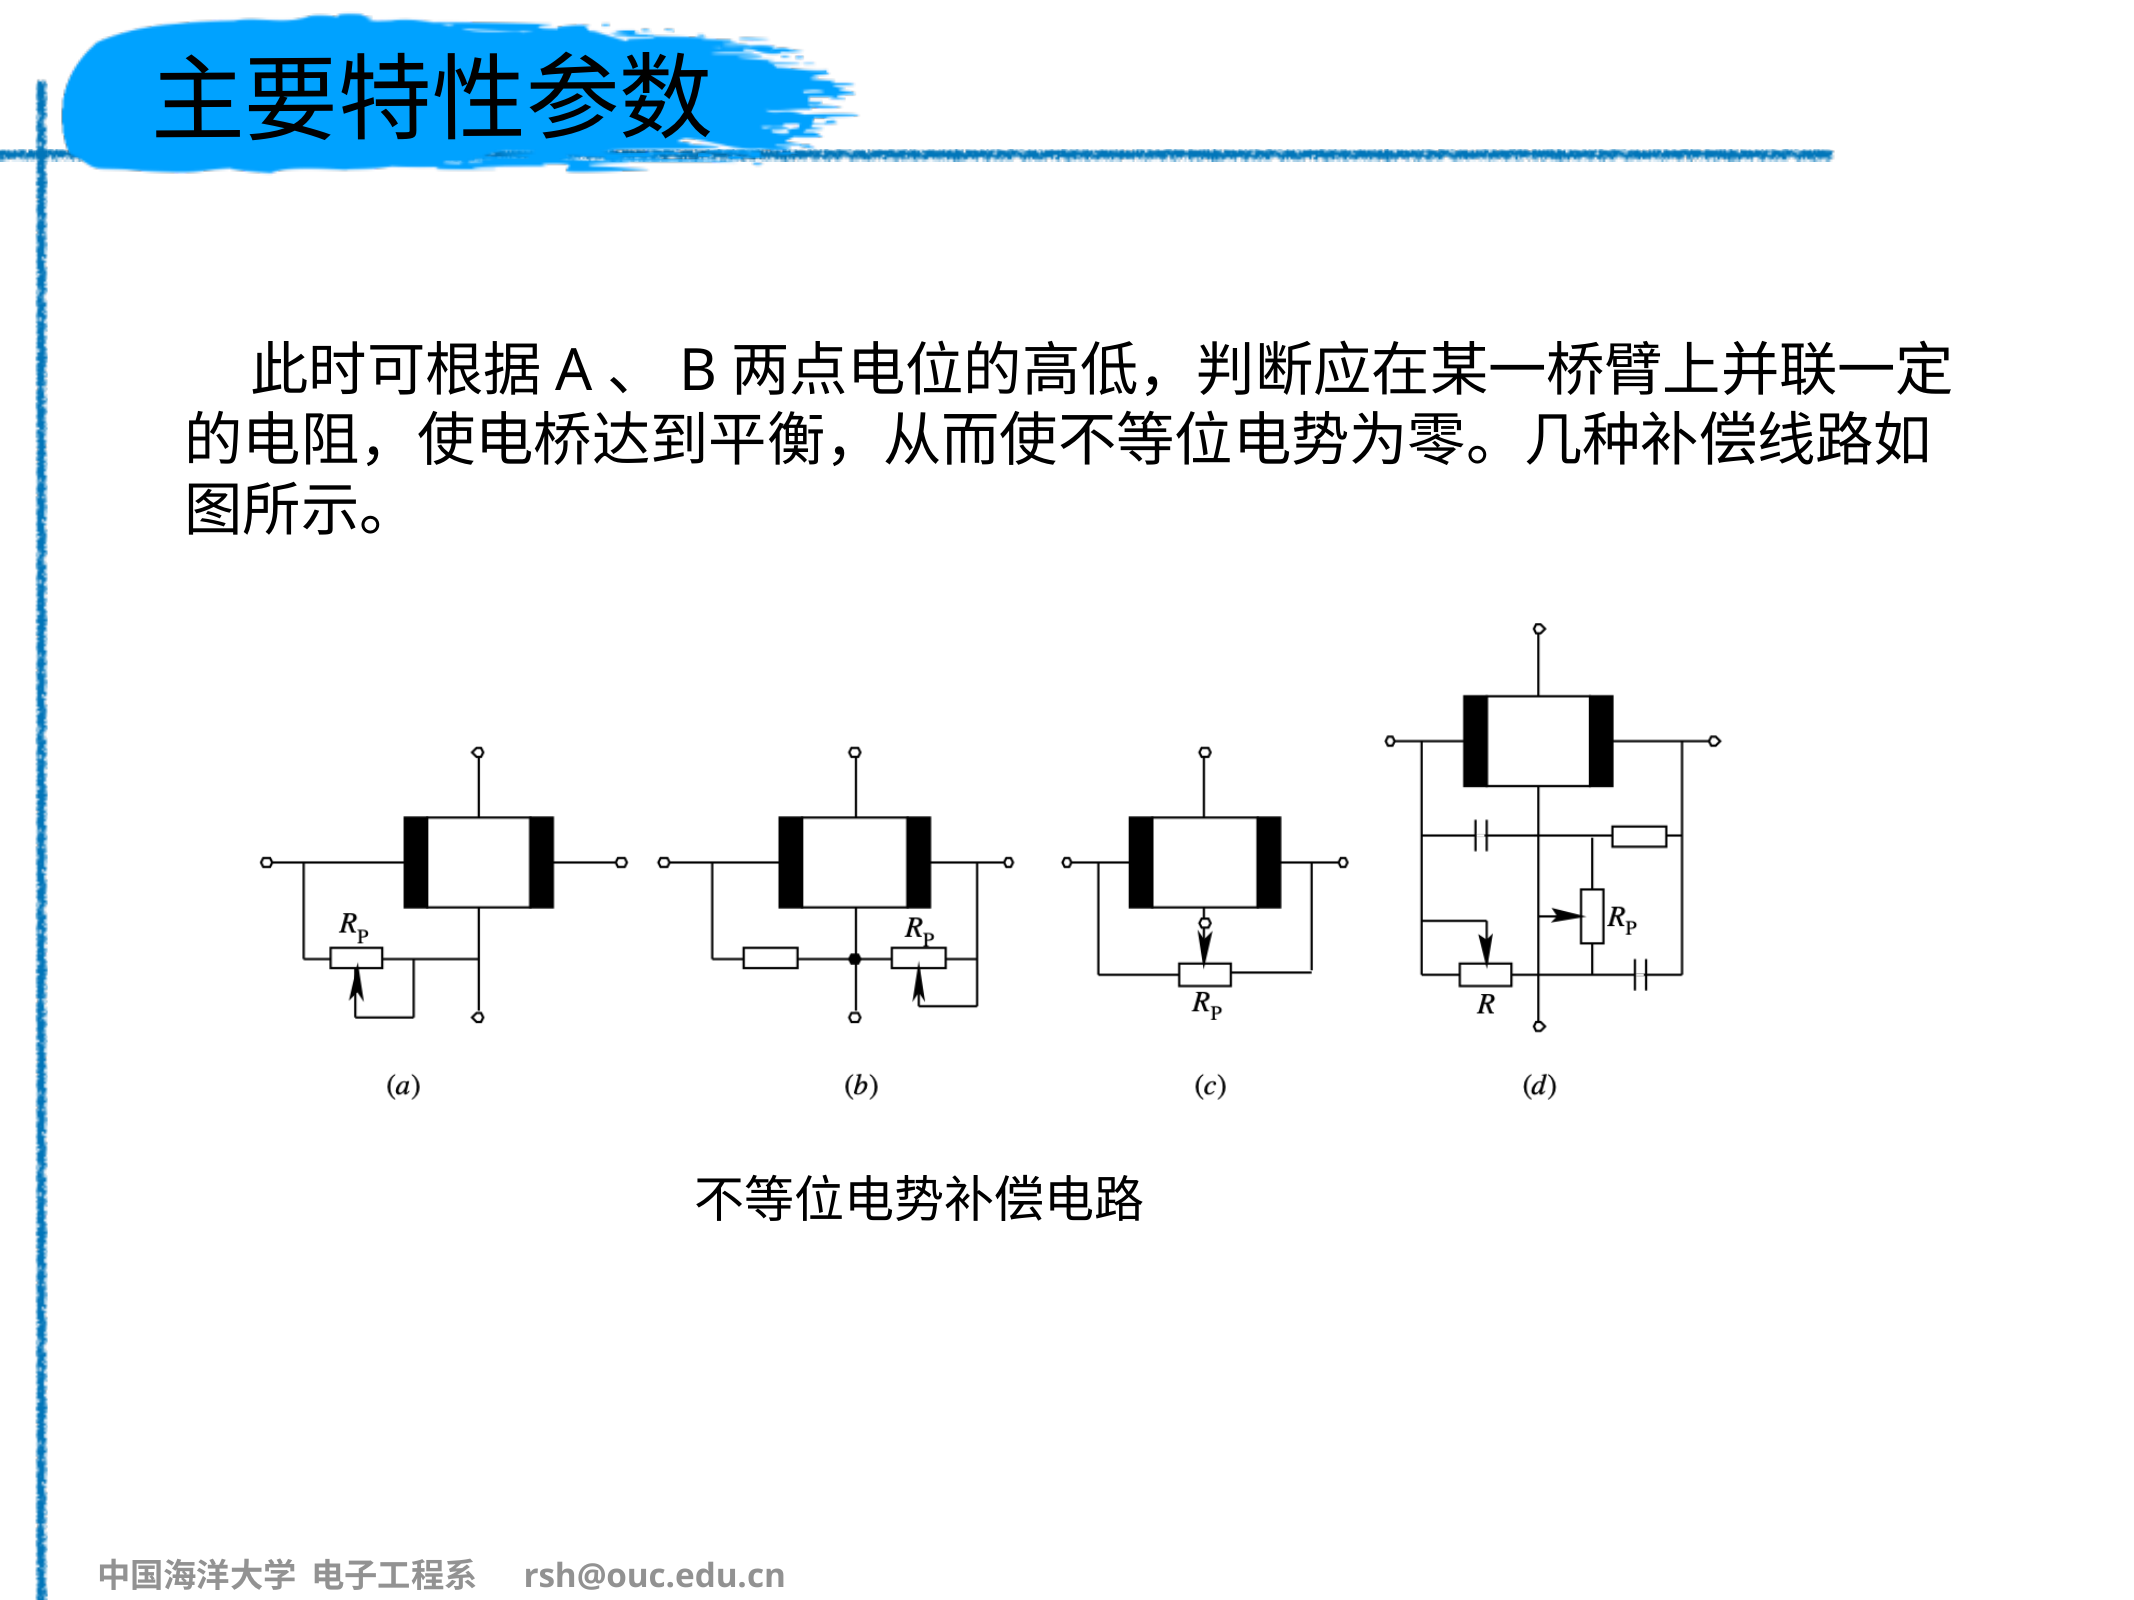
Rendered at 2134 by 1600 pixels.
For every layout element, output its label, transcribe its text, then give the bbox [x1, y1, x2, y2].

text_box 此时可根据A、B两点电位的高低，判断应在某一桥臂上并联一定的电阻，使电桥达到平衡，从而使不等位电势为零。几种补偿线路如图所示。 [177, 324, 1995, 550]
picture [0, 10, 67, 1600]
title 主要特性参数 [66, 0, 799, 188]
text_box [187, 566, 1800, 1226]
picture [798, 10, 1841, 178]
